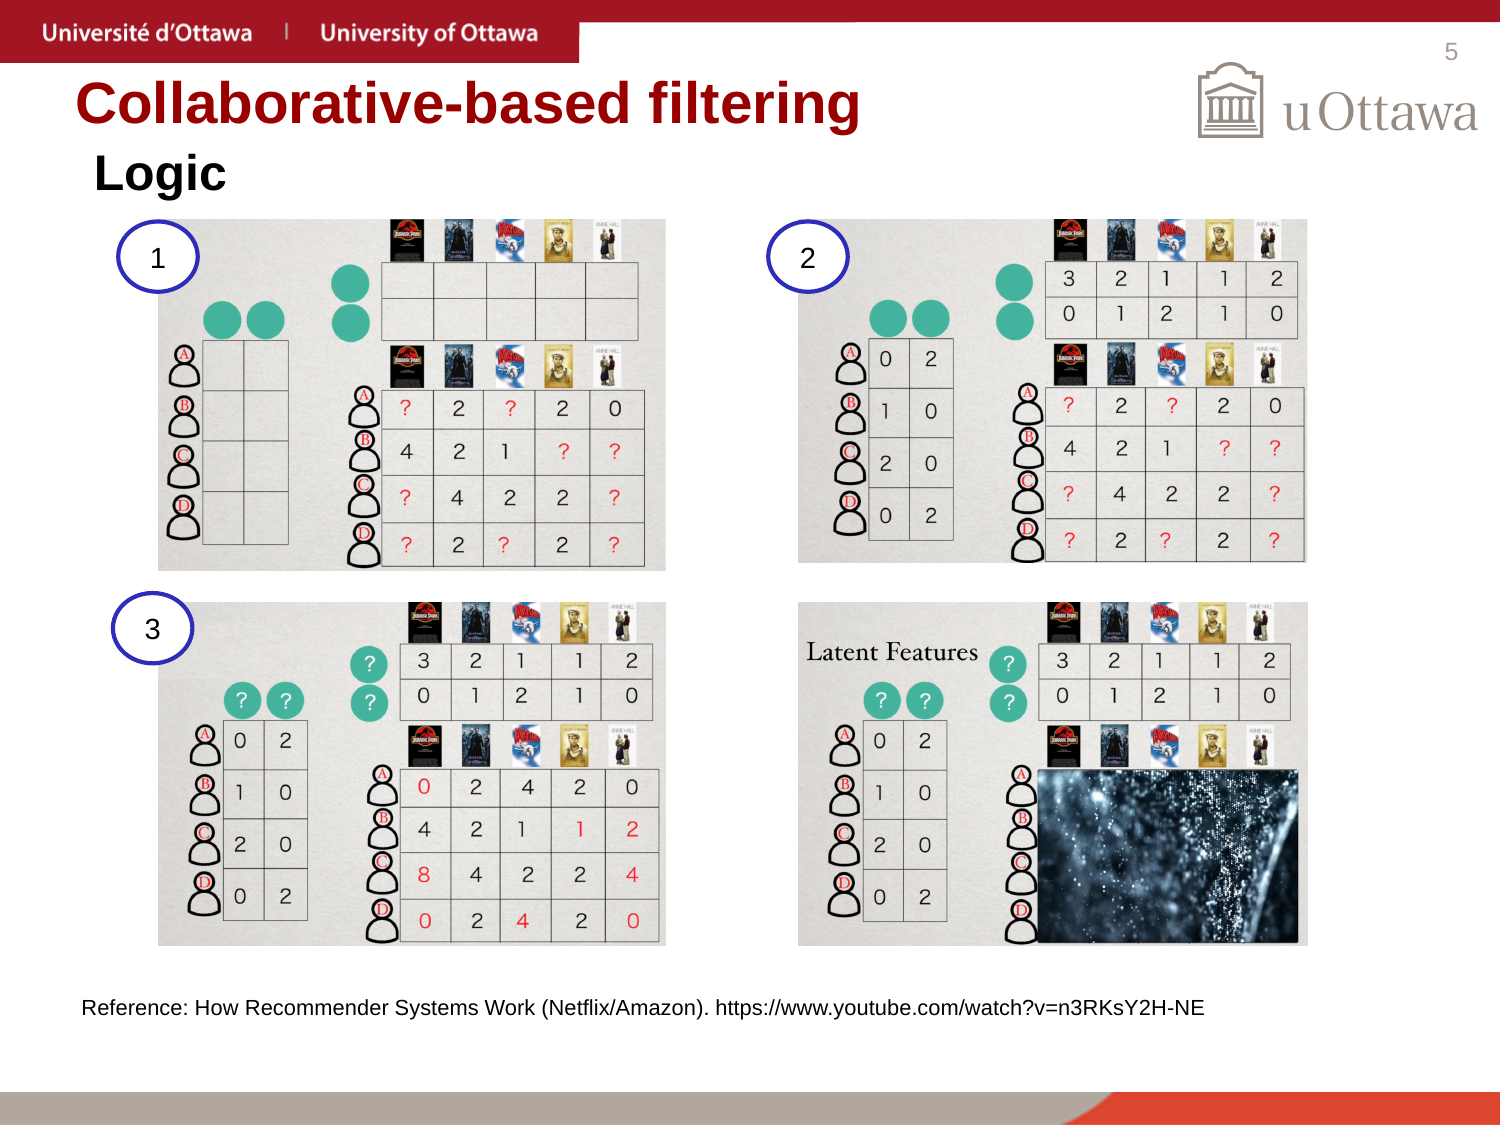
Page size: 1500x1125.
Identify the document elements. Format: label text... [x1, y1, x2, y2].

picture [0, 1092, 1500, 1125]
text_box 3 [110, 590, 180, 666]
picture [797, 218, 1308, 563]
text_box Reference: How Recommender Systems Work (Netflix/Amazon). https://www.youtube.com/watch?v=n3RKsY2H-NE [66, 985, 1414, 1042]
picture [157, 218, 666, 572]
text_box 2 [766, 221, 793, 292]
text_box Logic [78, 133, 646, 208]
text_box 1 [116, 219, 155, 294]
picture [0, 0, 1500, 138]
picture [797, 602, 1308, 946]
picture [157, 602, 666, 946]
title Collaborative-based filtering [60, 29, 1336, 172]
